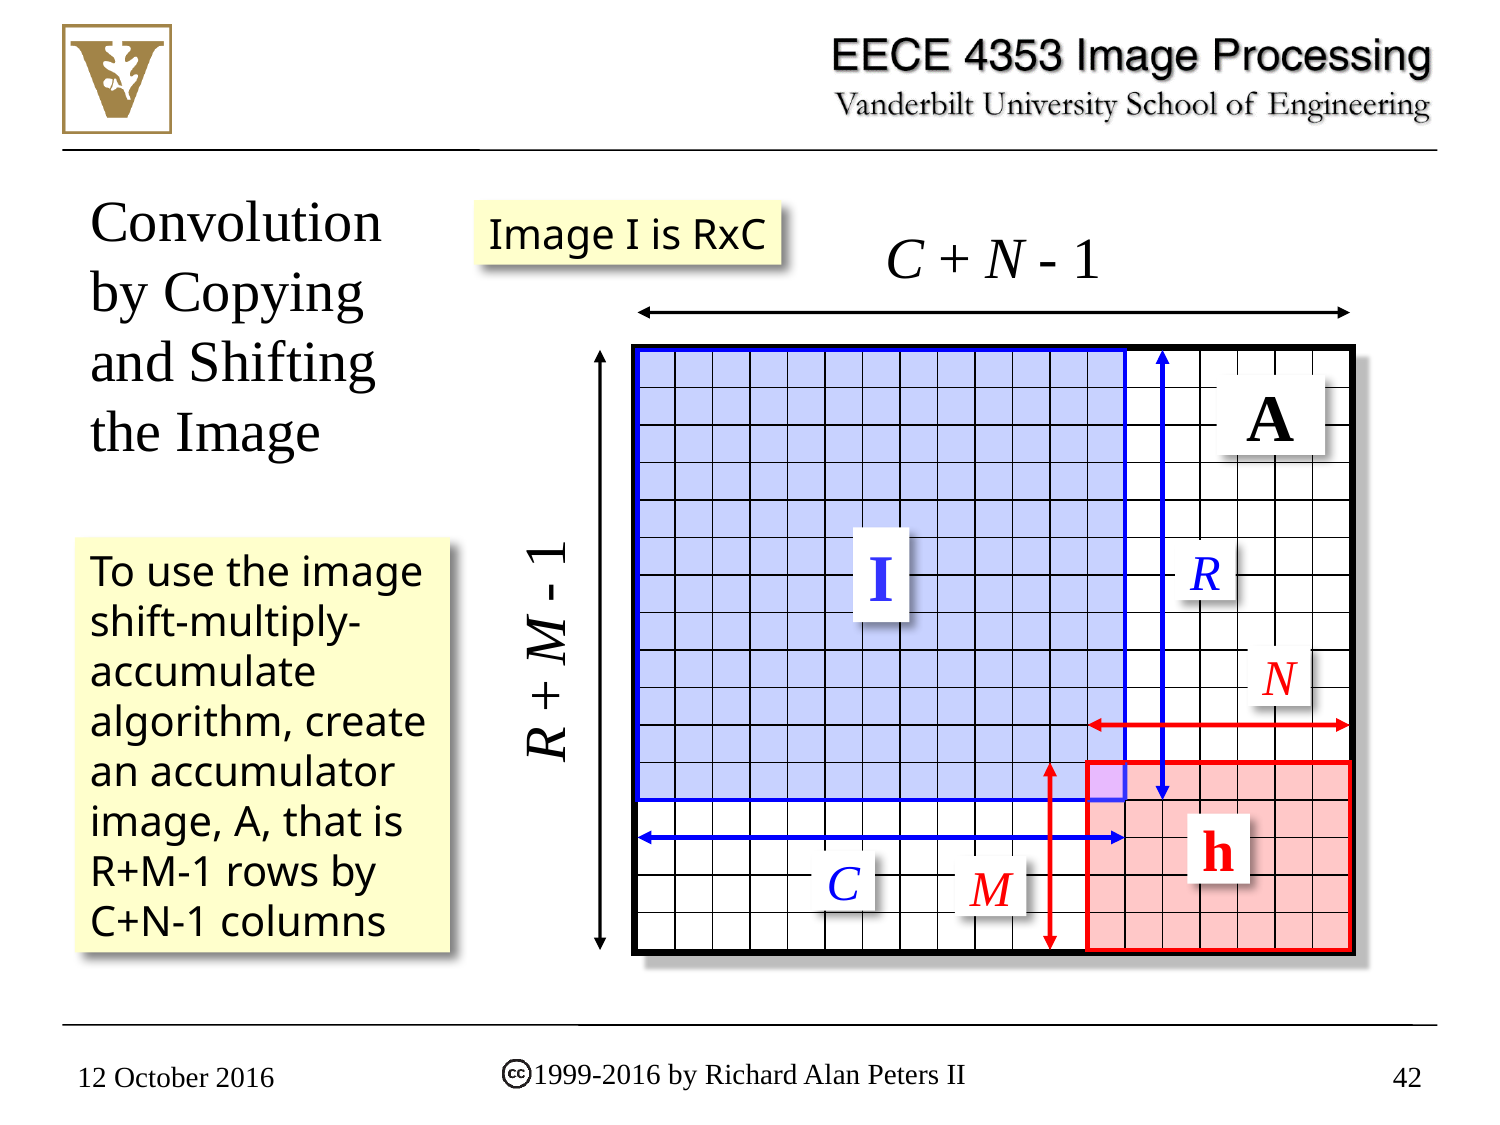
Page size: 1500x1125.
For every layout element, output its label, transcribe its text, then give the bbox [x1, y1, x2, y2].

slide_number 42 [1087, 1045, 1438, 1106]
text_box C + N - 1 [870, 212, 1118, 298]
text_box Image I is RxC [473, 200, 782, 265]
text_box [637, 809, 1081, 951]
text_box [637, 349, 1126, 801]
picture [62, 24, 172, 134]
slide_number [62, 1045, 413, 1106]
text_box [593, 349, 607, 950]
picture [826, 25, 1436, 133]
title Convolution by Copying and Shifting the Image [75, 175, 413, 471]
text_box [1126, 349, 1351, 761]
text_box [637, 306, 1351, 319]
text_box To use the image shift-multiply-accumulate algorithm, create an accumulator image, A, that is R+M-1 rows by C+N-1 columns [74, 537, 450, 953]
picture [498, 1055, 512, 1091]
text_box R + M - 1 [499, 524, 585, 778]
footer 1999-2016 by Richard Alan Peters II [512, 1042, 988, 1103]
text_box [1087, 762, 1351, 951]
